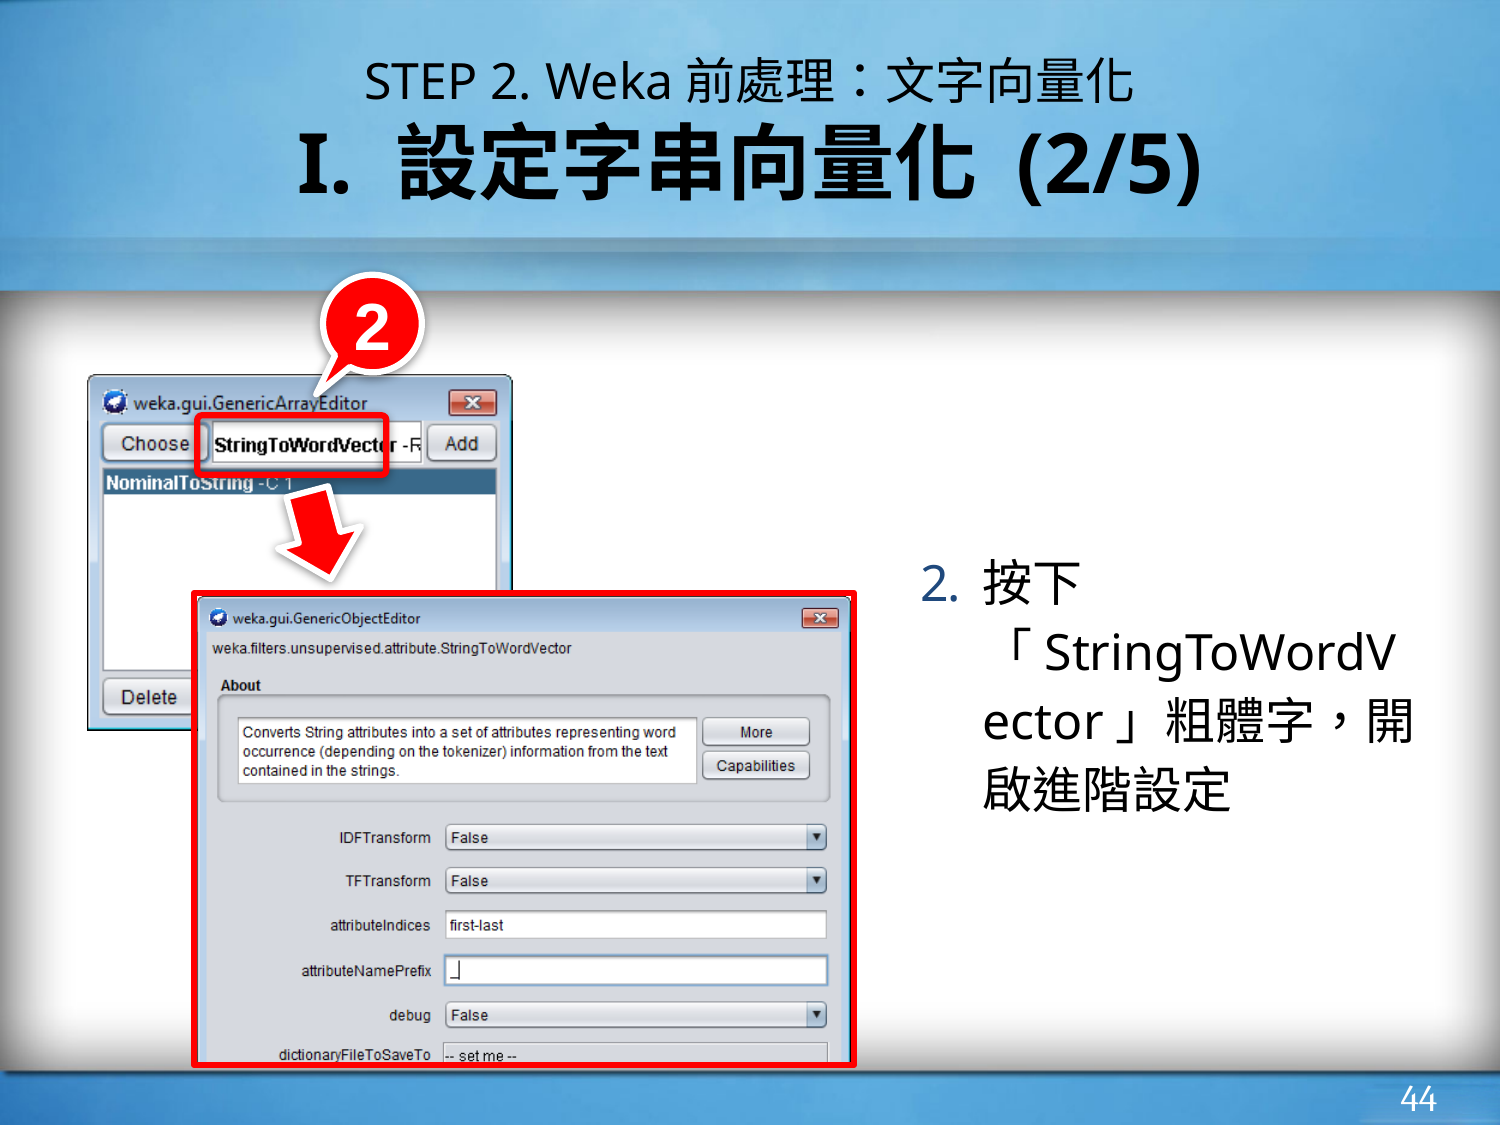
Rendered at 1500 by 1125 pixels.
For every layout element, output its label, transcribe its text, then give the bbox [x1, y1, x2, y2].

list 按下「StringToWordVector」粗體字，開啟進階設定 [892, 293, 1432, 1067]
picture [0, 0, 1500, 1125]
slide_number ‹#› [1350, 1074, 1488, 1118]
text_box 2 [323, 274, 422, 373]
title STEP 2. Weka前處理：文字向量化 I. 設定字串向量化 (2/5) [78, 27, 1422, 232]
